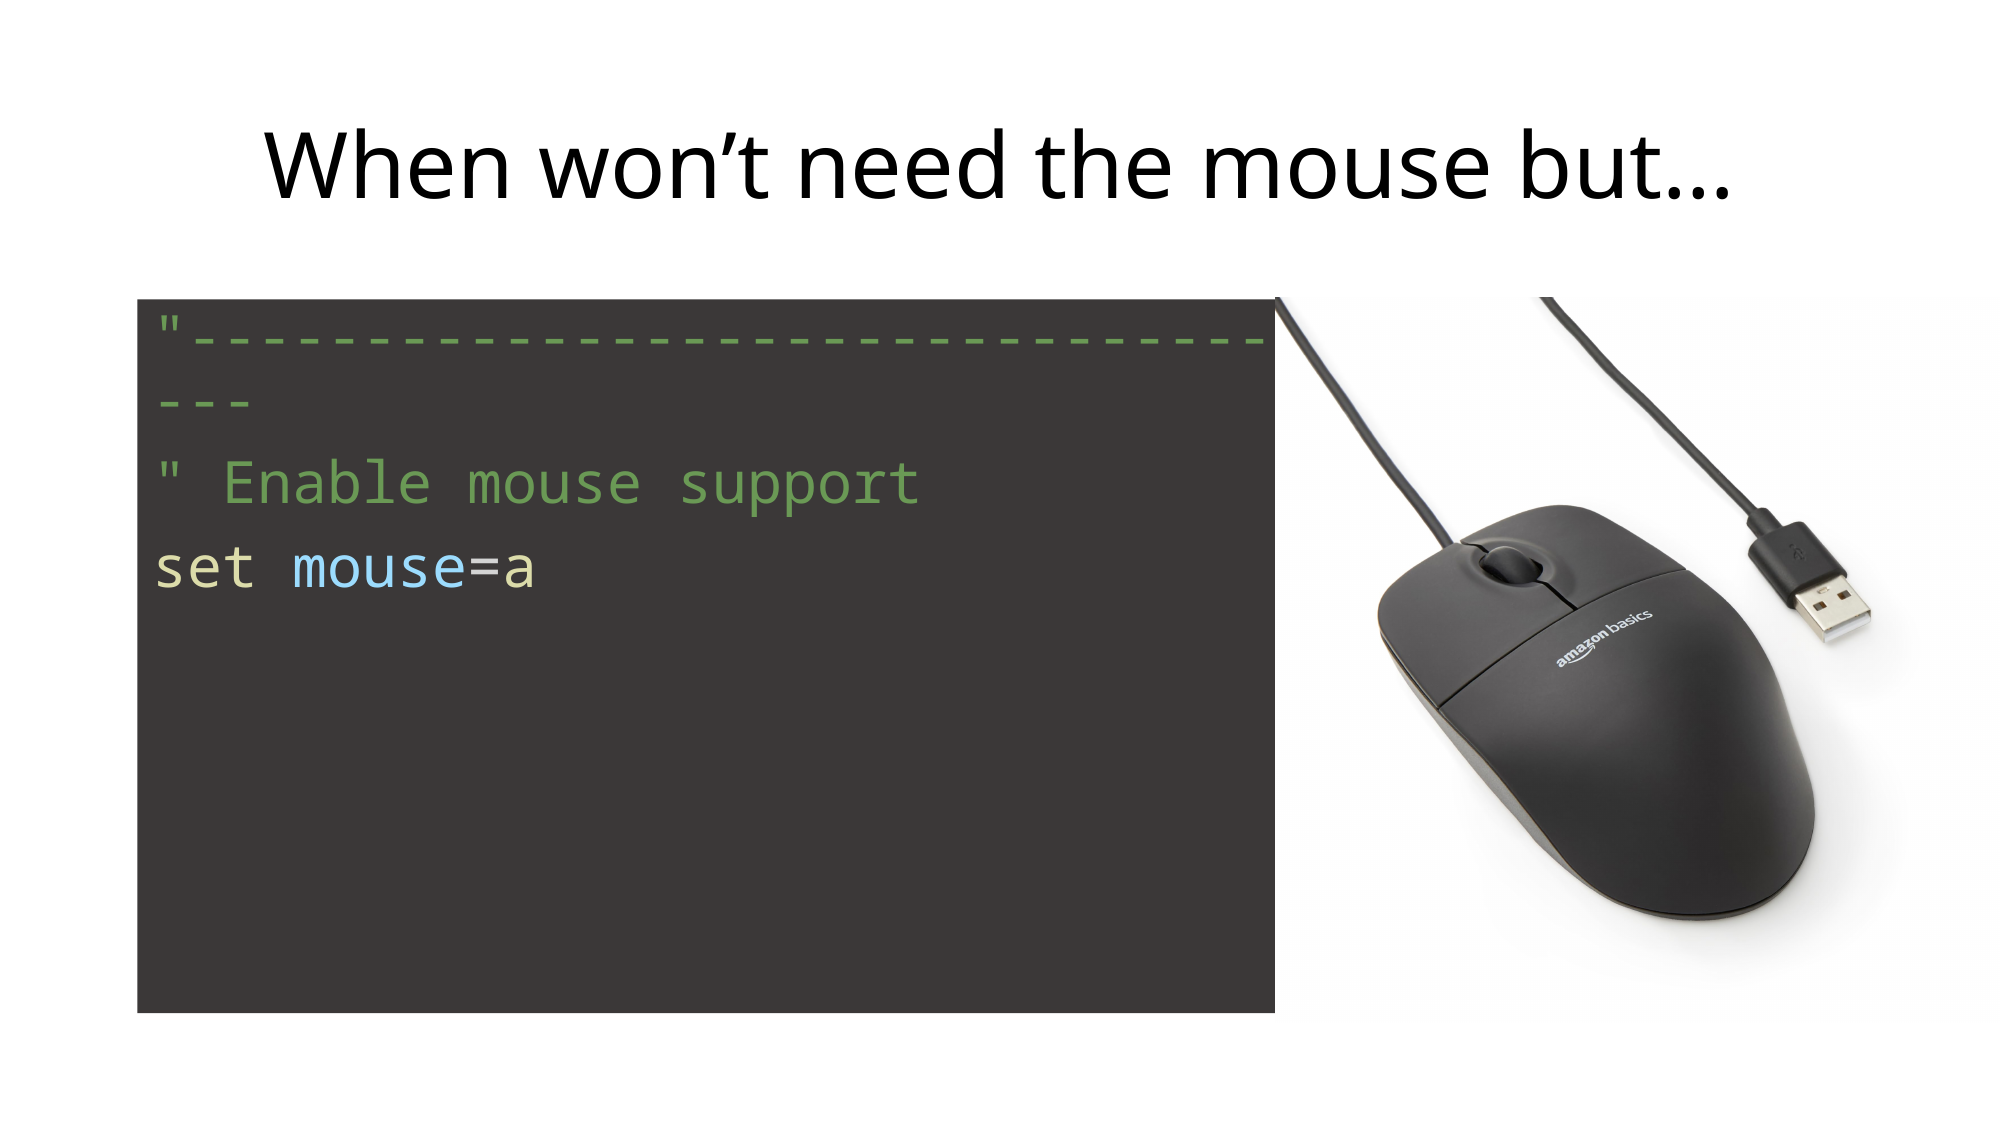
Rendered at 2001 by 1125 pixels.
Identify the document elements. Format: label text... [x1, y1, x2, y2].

list "-------------------------------------------------- " Enable mouse support set mouse=a [137, 299, 1274, 1014]
title When won’t need the mouse but… [137, 59, 1863, 278]
picture [1274, 297, 2000, 1023]
